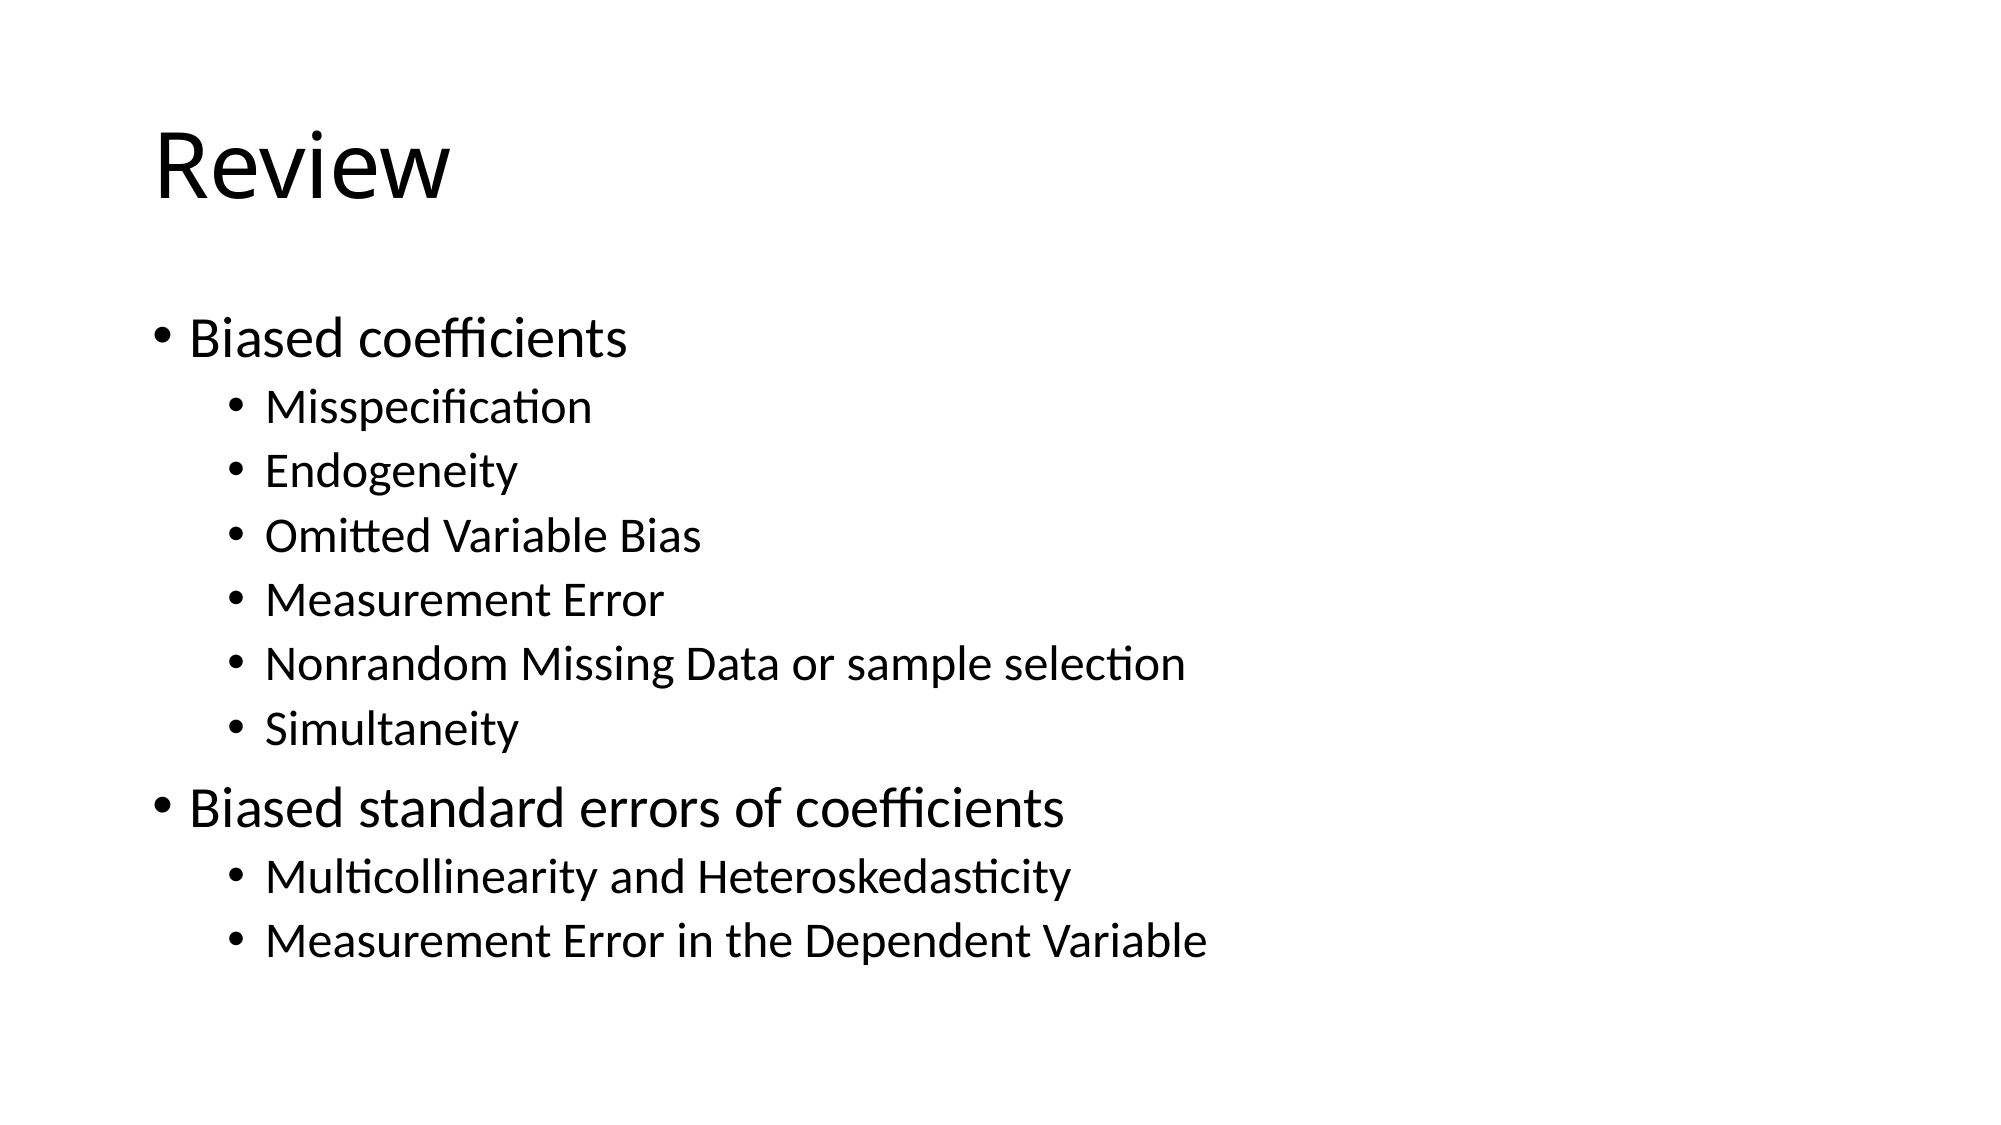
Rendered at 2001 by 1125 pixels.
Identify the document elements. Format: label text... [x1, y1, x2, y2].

list Biased coefficients Misspecification Endogeneity Omitted Variable Bias Measurement Error Nonrandom Missing Data or sample selection Simultaneity Biased standard errors of coefficients Multicollinearity and Heteroskedasticity Measurement Error in the Dependent Variable [137, 299, 1863, 1014]
title Review [137, 59, 1863, 278]
